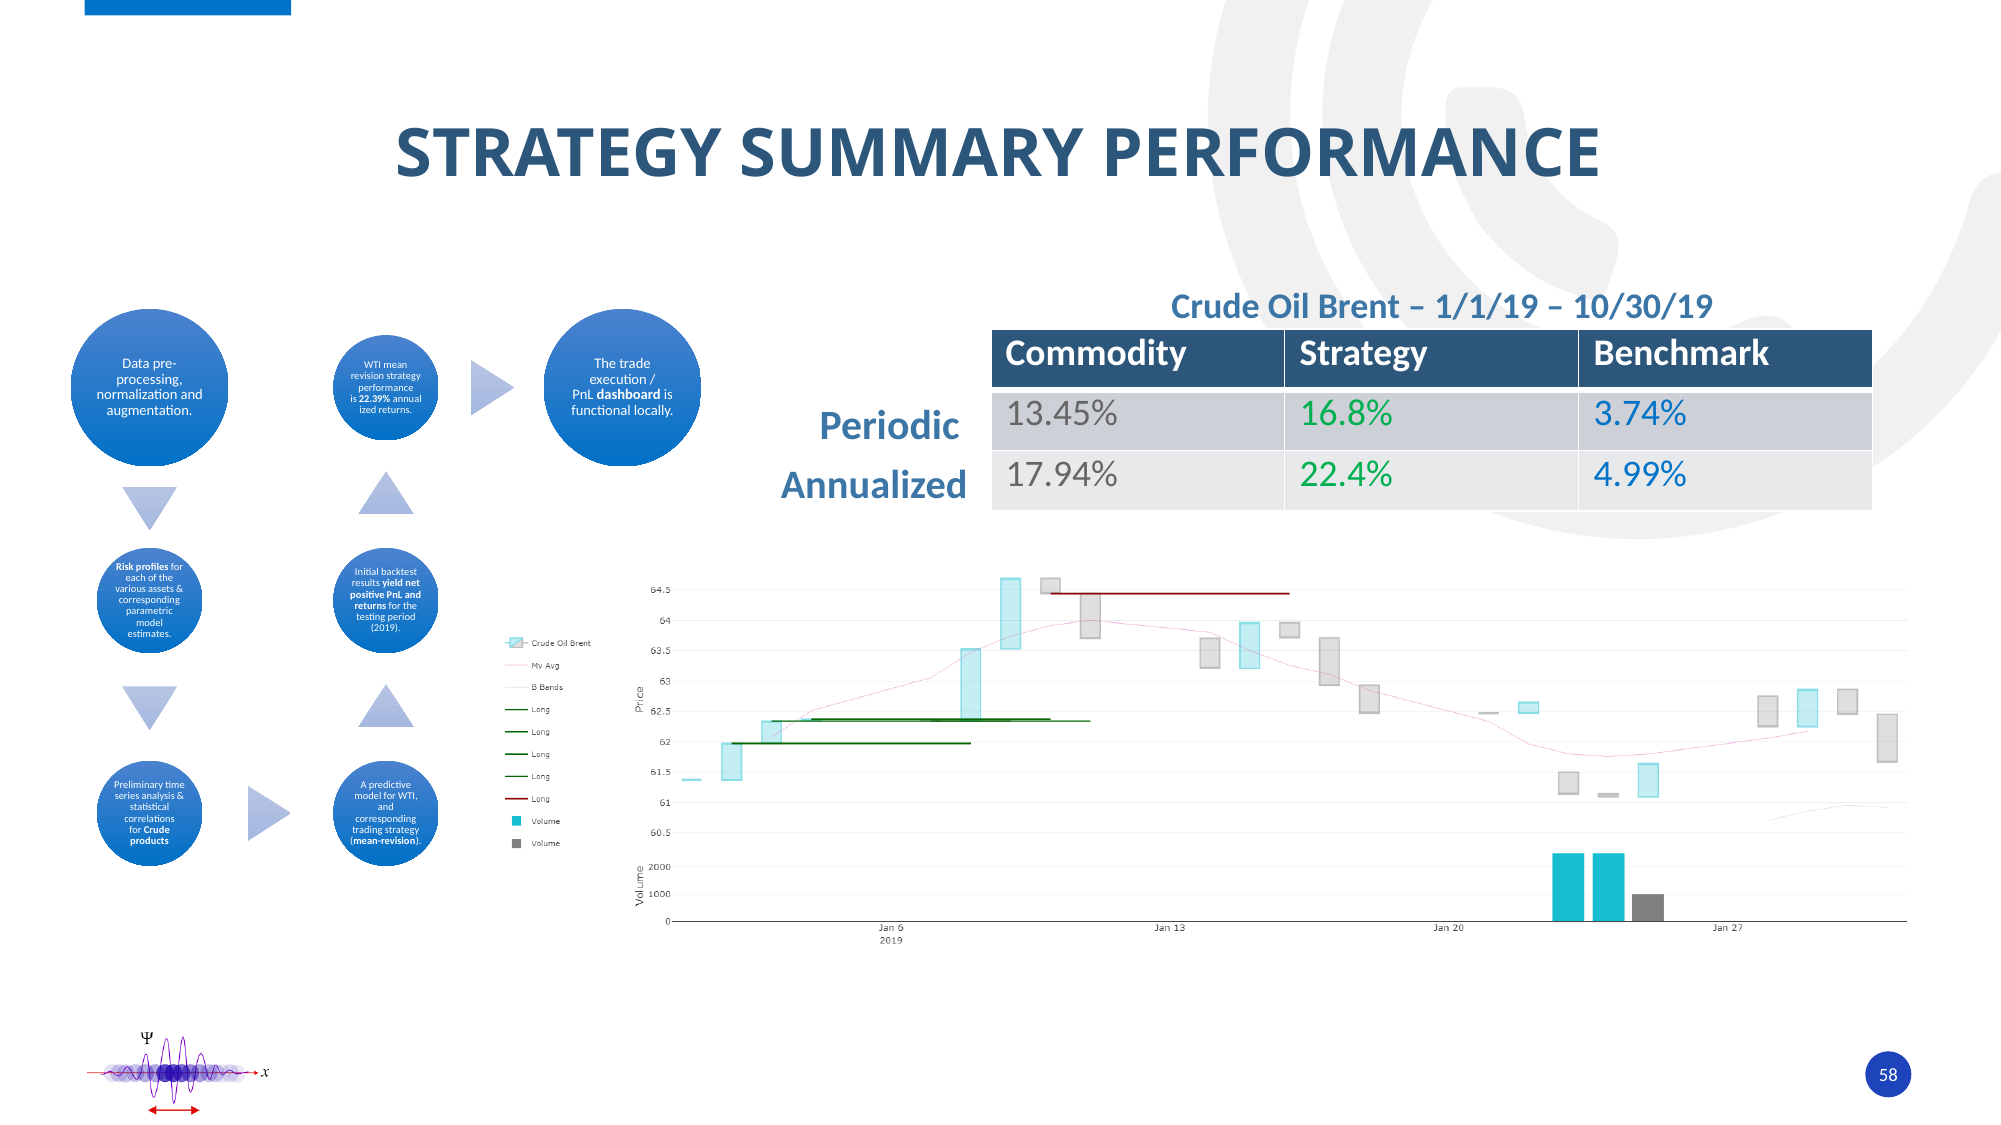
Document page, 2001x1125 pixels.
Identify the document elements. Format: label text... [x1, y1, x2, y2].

text_box Crude Oil Brent – 1/1/19 – 10/30/19 [1153, 261, 1732, 328]
text_box Annualized [760, 429, 989, 514]
table_header Benchmark [1579, 330, 1872, 387]
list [702, 564, 1913, 950]
table_cell 13.45% [992, 393, 1284, 450]
text_box strategy Summary performance [84, 40, 1914, 192]
table_cell 4.99% [1579, 451, 1872, 510]
table_cell 16.8% [1285, 393, 1578, 450]
table_header Commodity [992, 330, 1284, 387]
picture [87, 1026, 269, 1116]
table_cell 17.94% [992, 451, 1284, 510]
table_cell 3.74% [1579, 393, 1872, 450]
text_box Periodic [788, 377, 991, 455]
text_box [70, 224, 702, 976]
slide_number 58 [1864, 1059, 1913, 1090]
table_cell 22.4% [1285, 451, 1578, 510]
table_header Strategy [1285, 330, 1578, 387]
